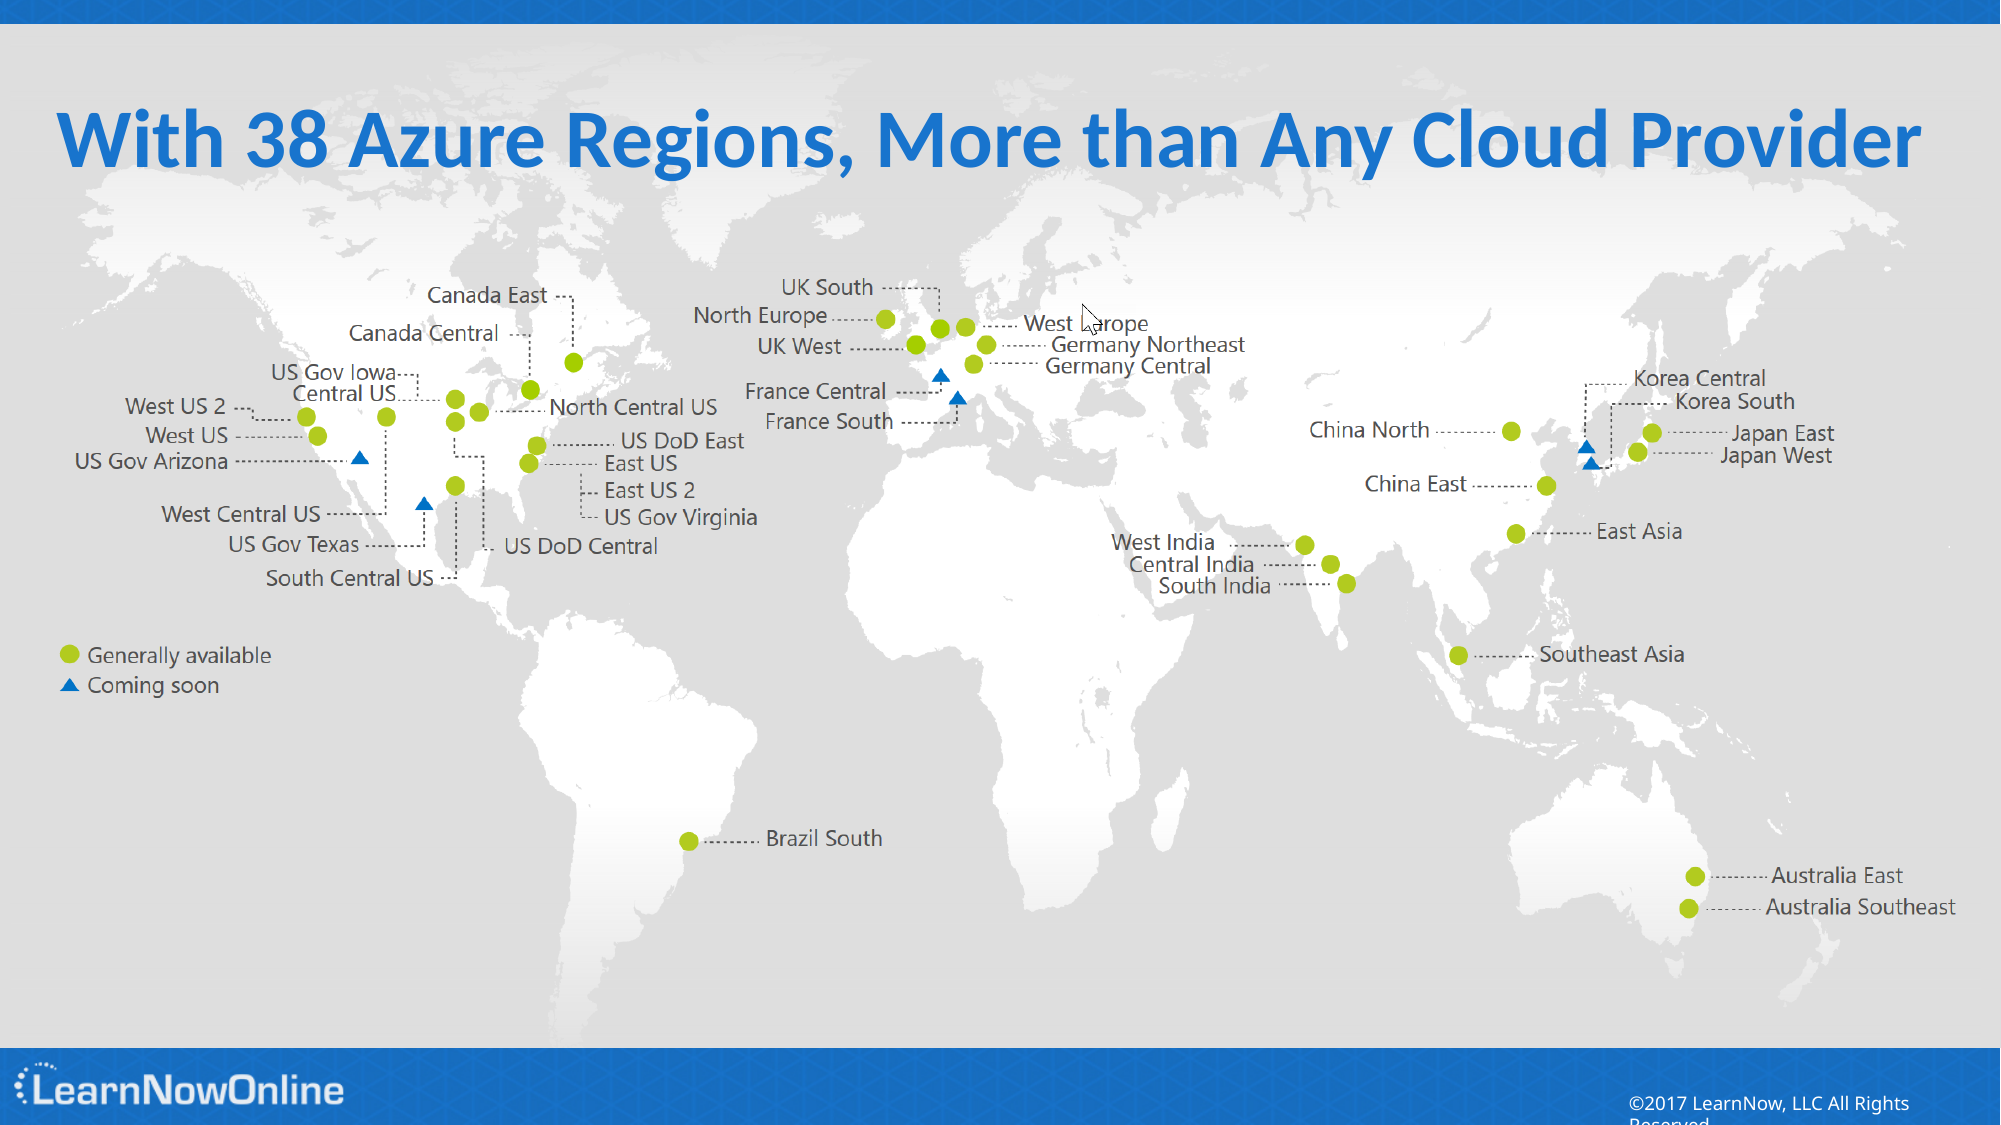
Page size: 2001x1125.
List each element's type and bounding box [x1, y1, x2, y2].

list [0, 24, 2000, 1048]
picture [0, 0, 2001, 1125]
